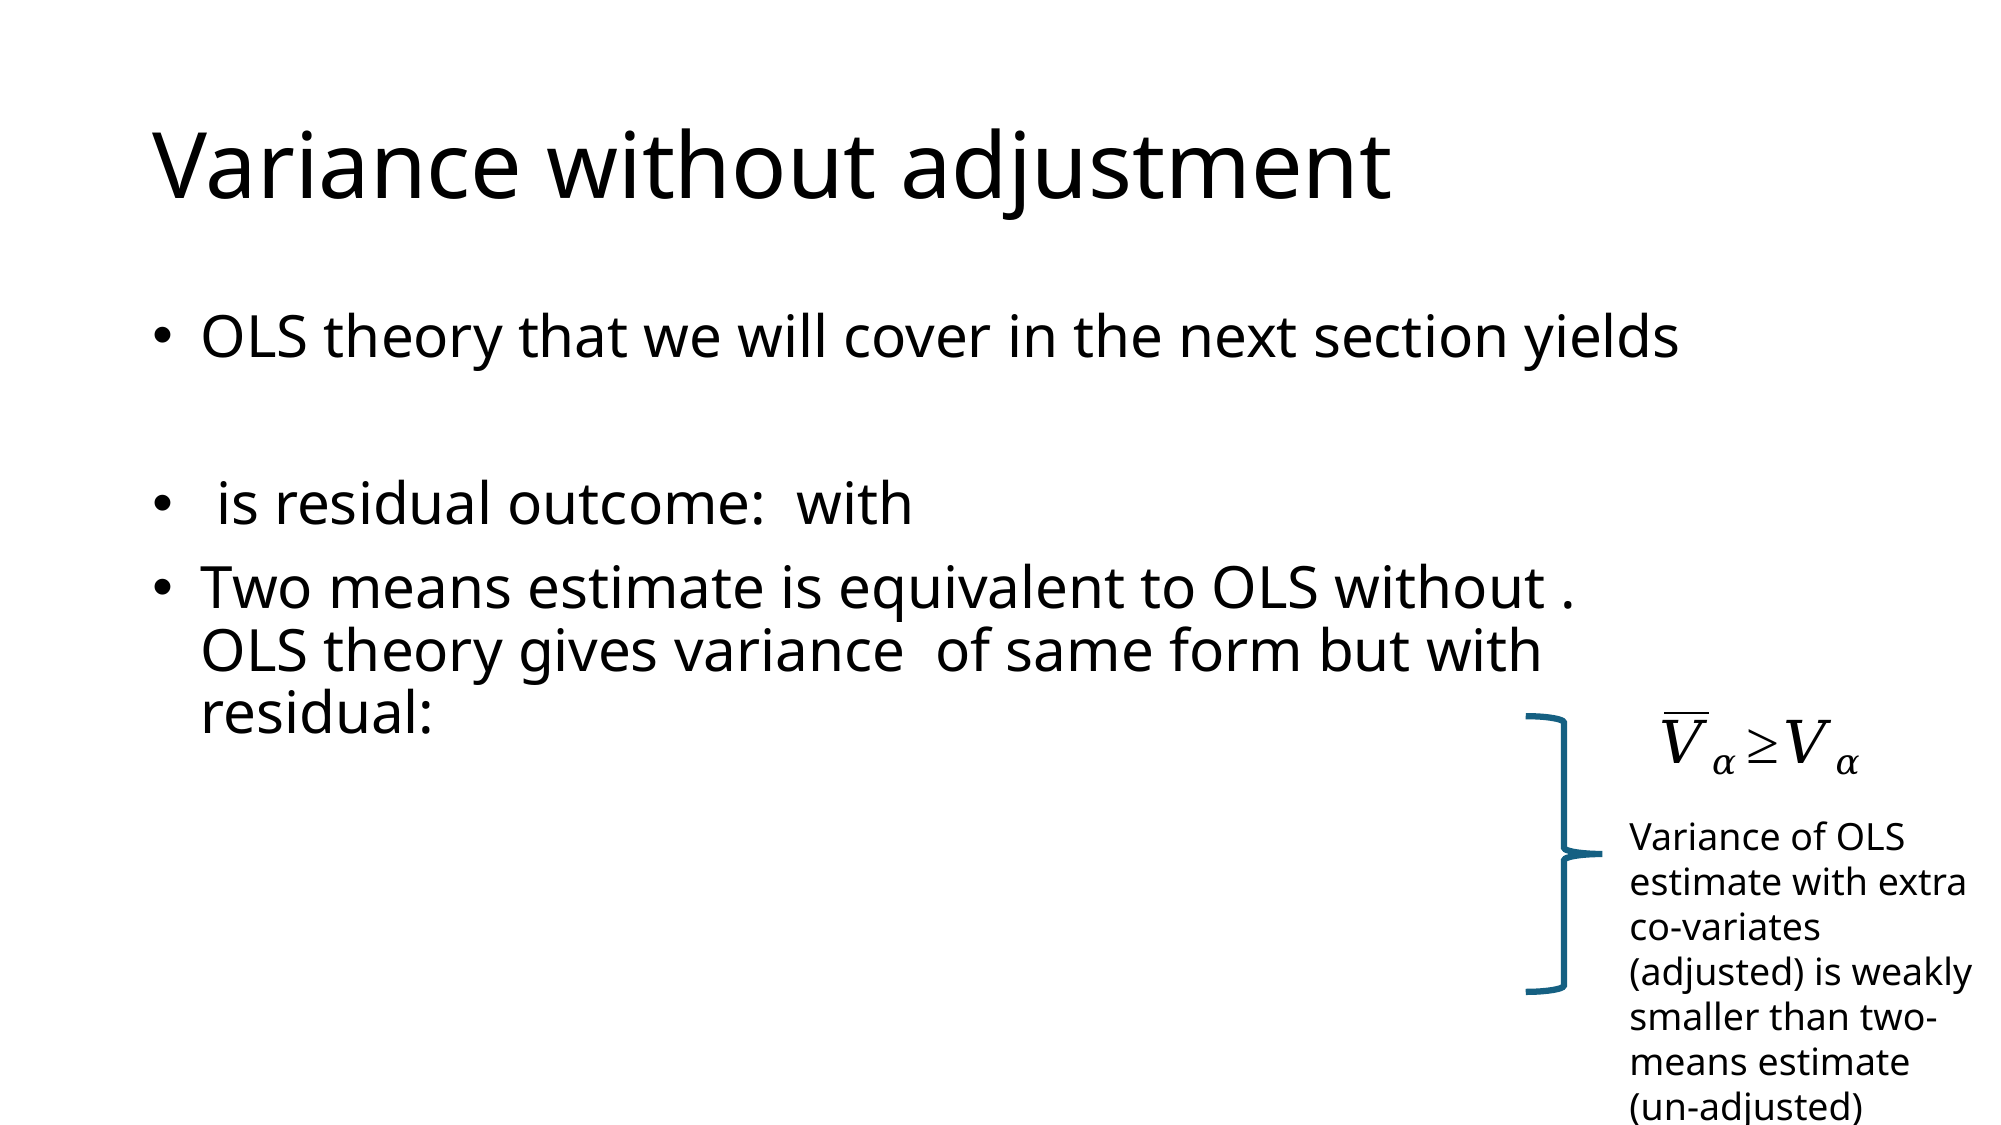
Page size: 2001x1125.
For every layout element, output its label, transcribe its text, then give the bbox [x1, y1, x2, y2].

text_box [1525, 715, 1603, 993]
text_box Variance of OLS estimate with extra co-variates (adjusted) is weakly smaller than two-means estimate (un-adjusted) [1614, 805, 1993, 1125]
title Variance without adjustment [137, 59, 1863, 278]
